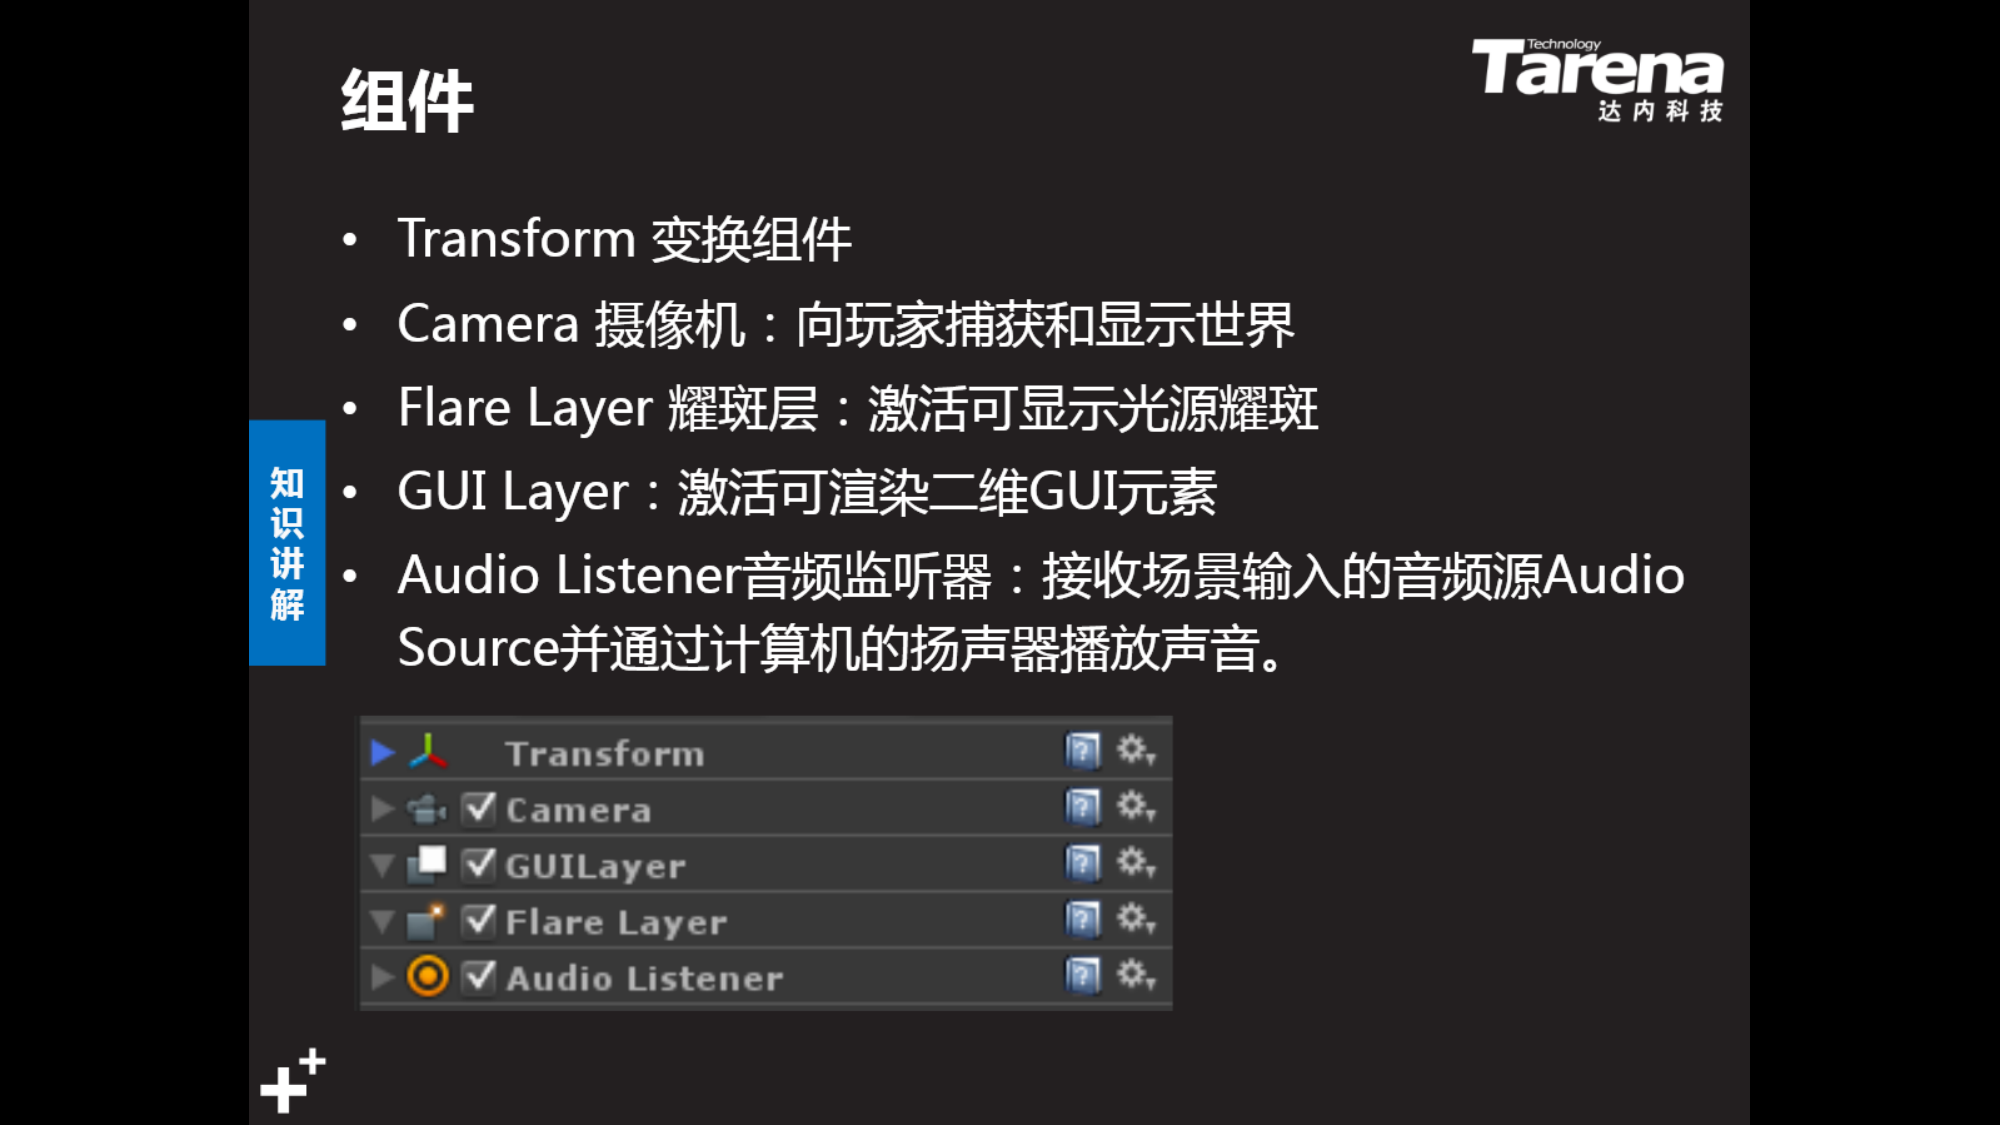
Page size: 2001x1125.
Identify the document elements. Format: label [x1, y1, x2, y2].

picture [249, 0, 1750, 1125]
